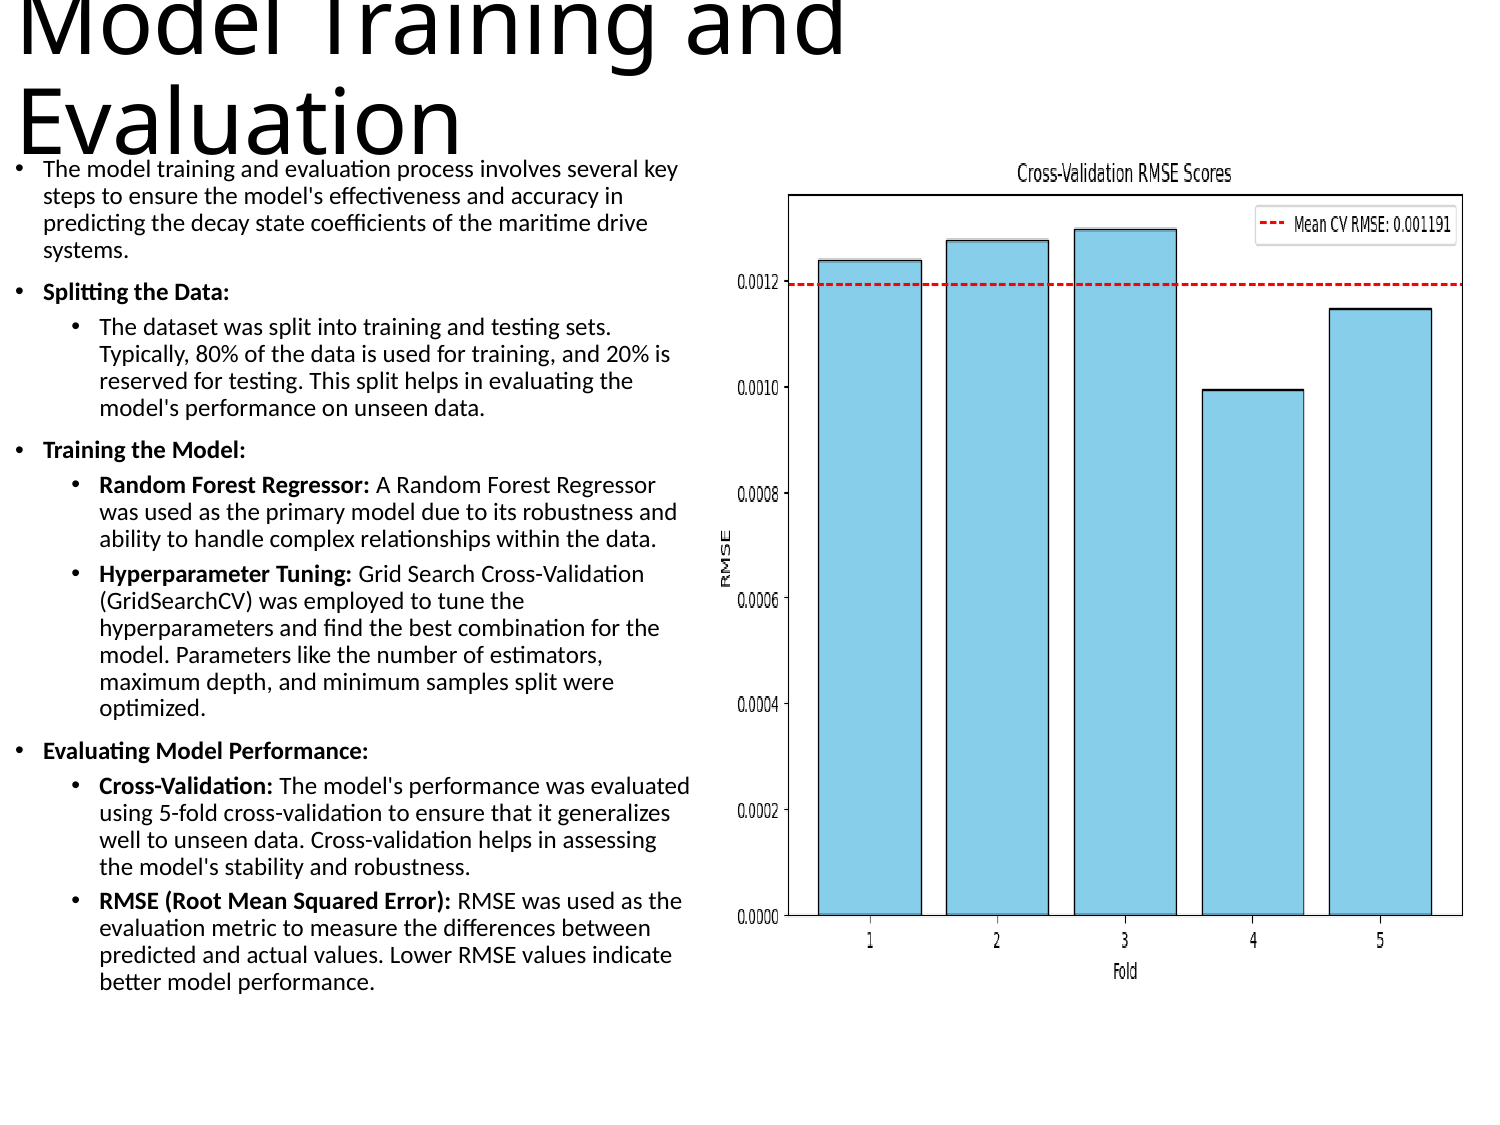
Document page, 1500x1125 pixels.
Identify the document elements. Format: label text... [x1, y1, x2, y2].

picture [710, 148, 1470, 999]
title Model Training and Evaluation [0, 0, 1294, 148]
list The model training and evaluation process involves several key steps to ensure the model's effectiveness and accuracy in predicting the decay state coefficients of the maritime drive systems. Splitting the Data: The dataset was split into training and testing sets. Typically, 80% of the data is used for training, and 20% is reserved for testing. This split helps in evaluating the model's performance on unseen data. Training the Model: Random Forest Regressor: A Random Forest Regressor was used as the primary model due to its robustness and ability to handle complex relationships within the data. Hyperparameter Tuning: Grid Search Cross-Validation (GridSearchCV) was employed to tune the hyperparameters and find the best combination for the model. Parameters like the number of estimators, maximum depth, and minimum samples split were optimized. Evaluating Model Performance: Cross-Validation: The model's performance was evaluated using 5-fold cross-validation to ensure that it generalizes well to unseen data. Cross-validation helps in assessing the model's stability and robustness. RMSE (Root Mean Squared Error): RMSE was used as the evaluation metric to measure the differences between predicted and actual values. Lower RMSE values indicate better model performance. [0, 148, 711, 1107]
